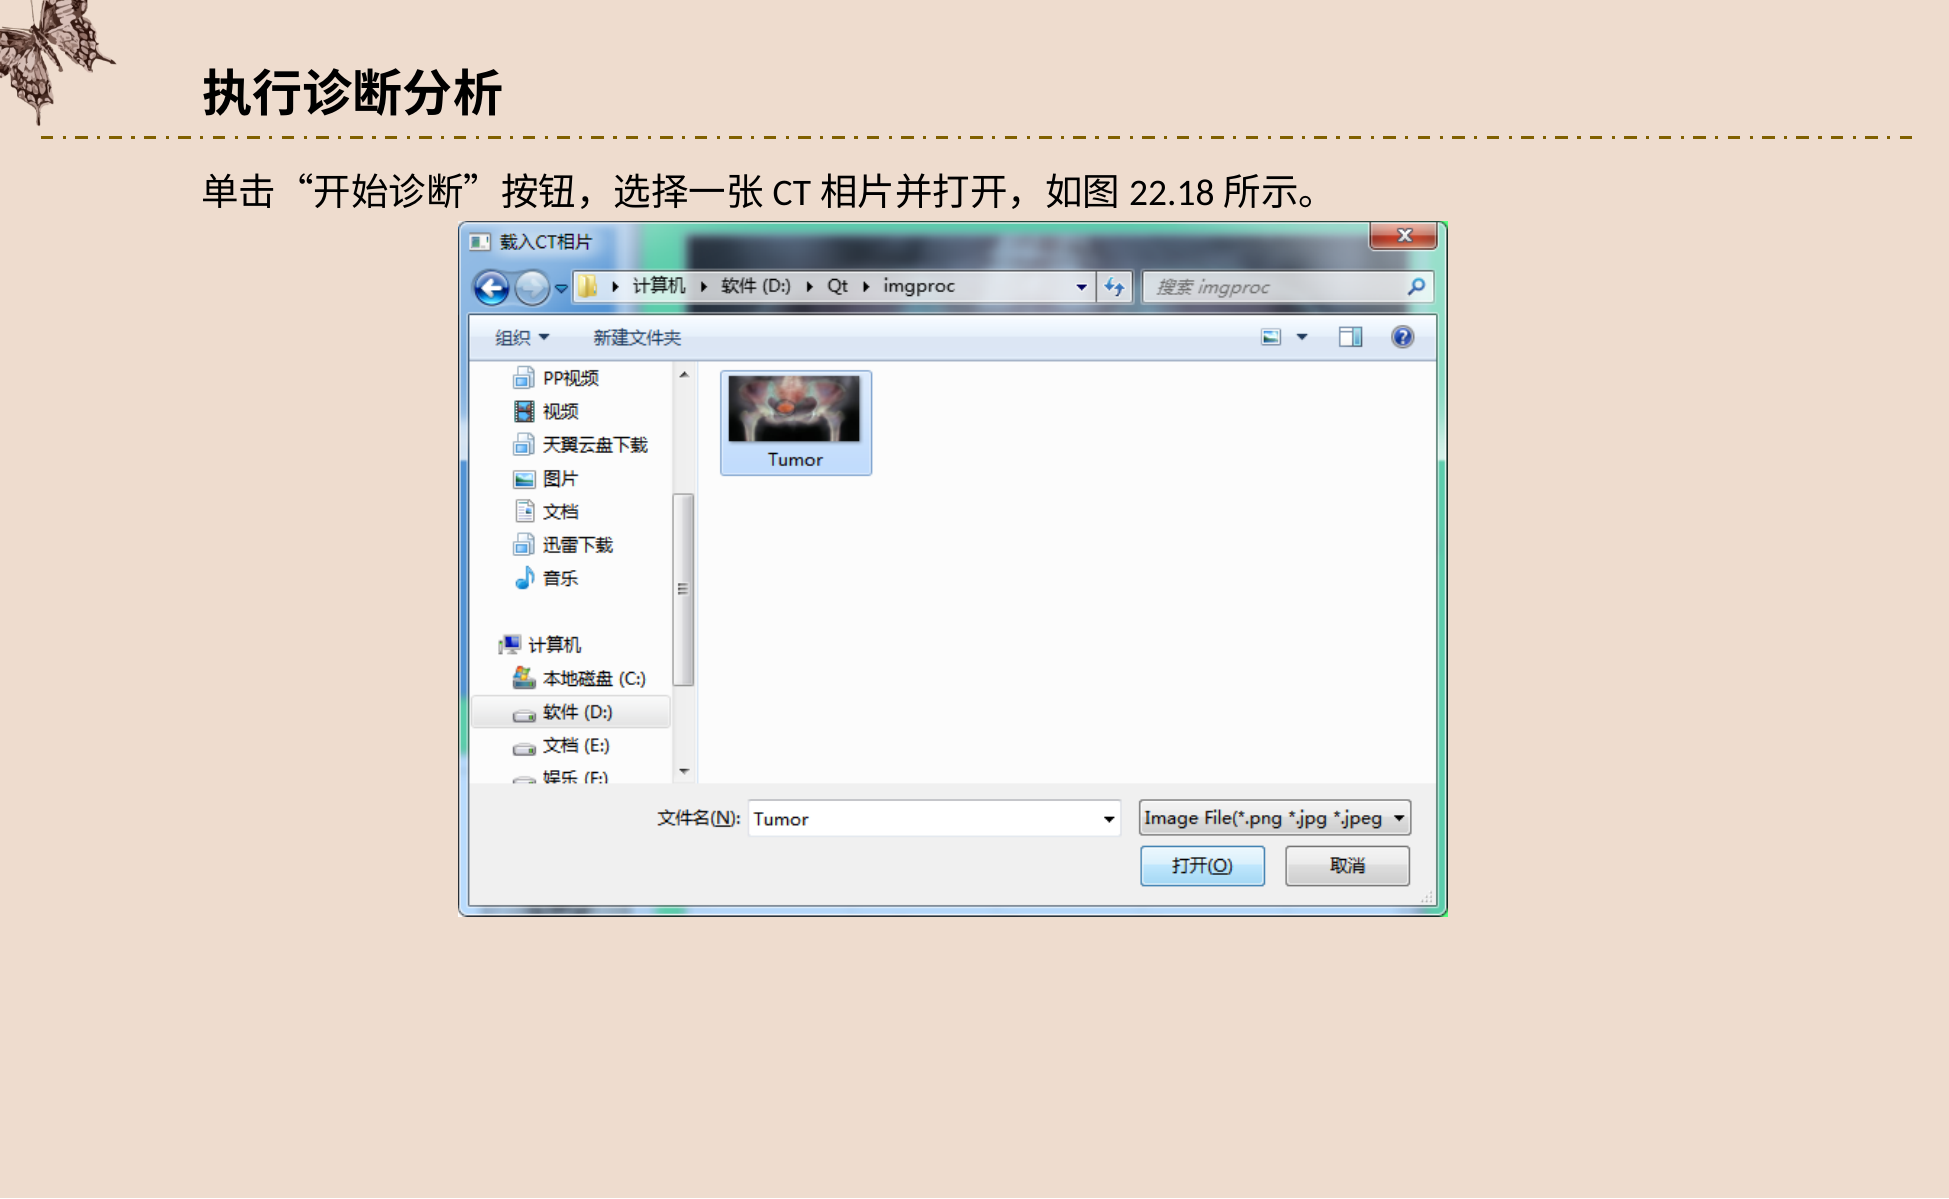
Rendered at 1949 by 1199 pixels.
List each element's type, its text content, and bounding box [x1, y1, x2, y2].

picture [0, 0, 142, 138]
picture [458, 221, 1448, 917]
text_box 单击“开始诊断”按钮，选择一张CT相片并打开，如图22.18所示。 [186, 160, 1397, 221]
text_box 执行诊断分析 [188, 53, 518, 129]
